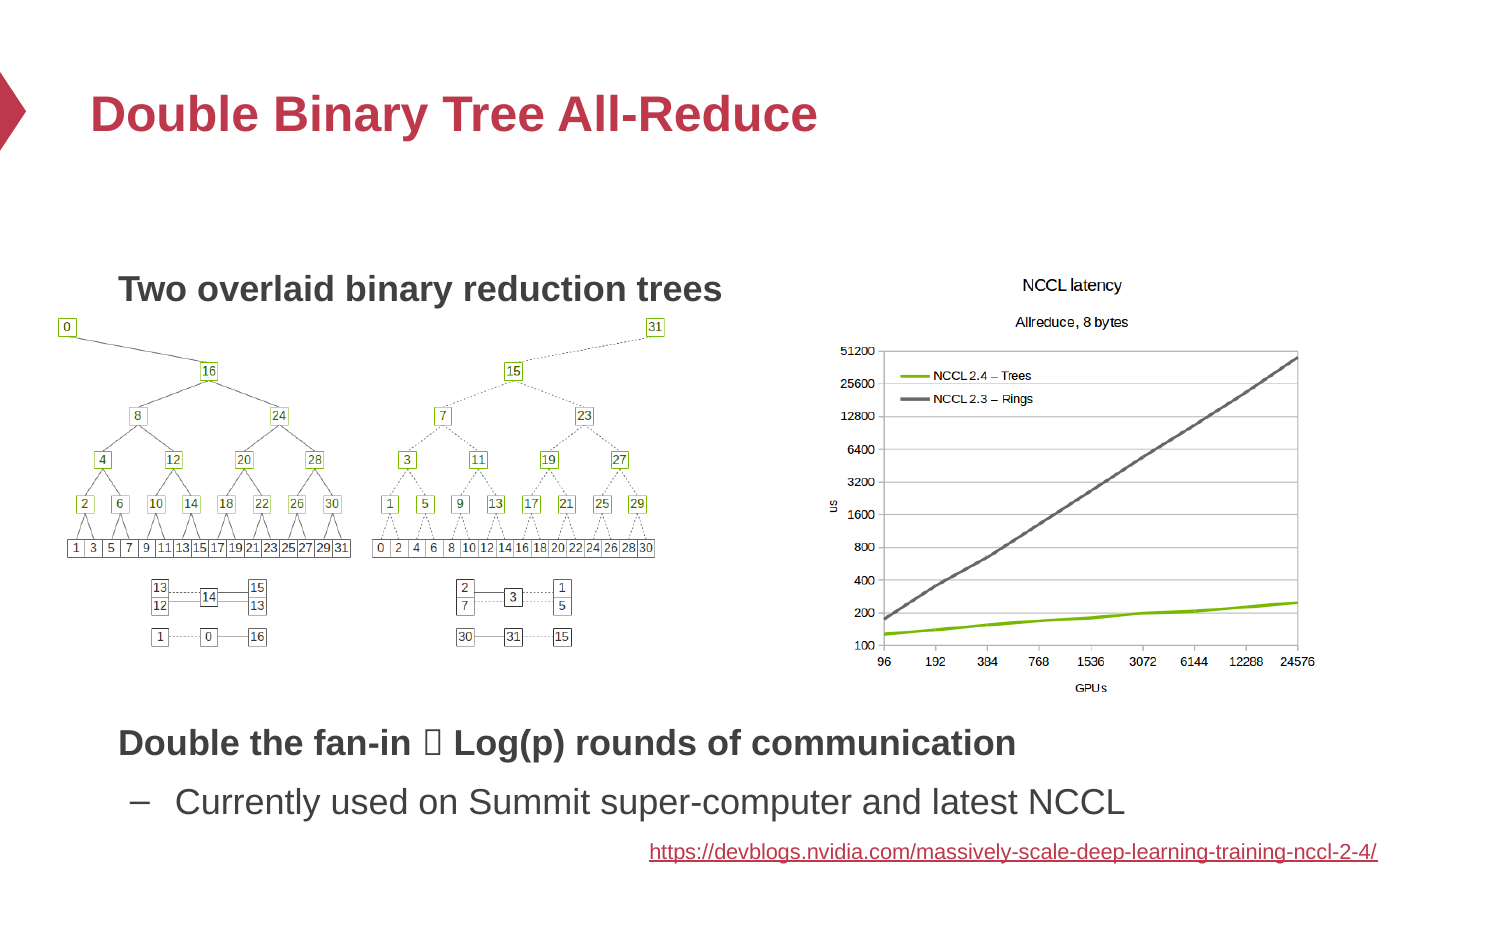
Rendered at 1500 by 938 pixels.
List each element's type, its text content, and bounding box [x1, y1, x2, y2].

picture [816, 265, 1326, 703]
title Double Binary Tree All-Reduce [75, 37, 1425, 186]
text_box https://devblogs.nvidia.com/massively-scale-deep-learning-training-nccl-2-4/ [634, 829, 1393, 871]
list Two overlaid binary reduction trees Double the fan-in  Log(p) rounds of communication Currently used on Summit super-computer and latest NCCL [103, 249, 1397, 830]
picture [48, 309, 672, 654]
